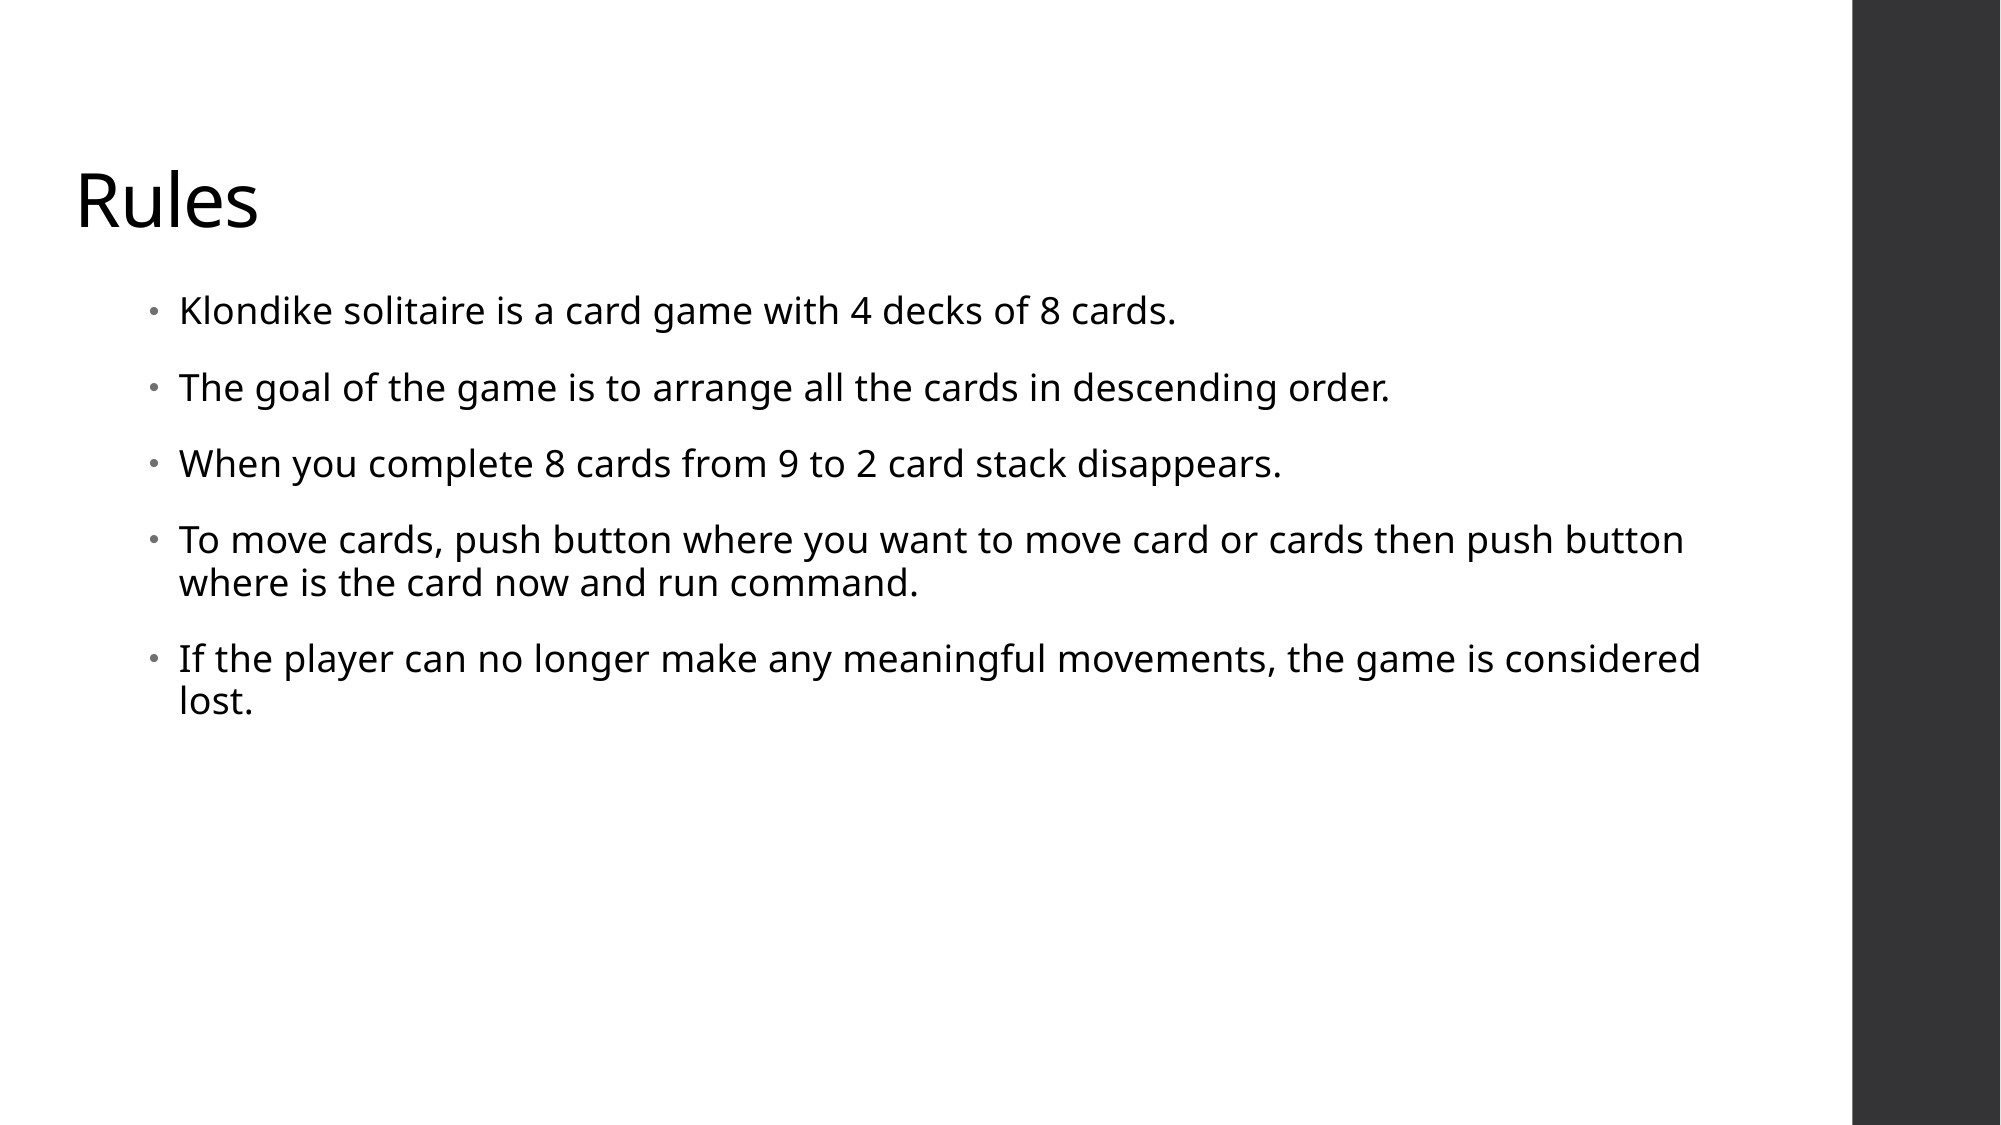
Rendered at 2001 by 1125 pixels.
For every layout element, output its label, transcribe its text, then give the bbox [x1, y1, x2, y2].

list Klondike solitaire is a card game with 4 decks of 8 cards. The goal of the game is to arrange all the cards in descending order. When you complete 8 cards from 9 to 2 card stack disappears. To move cards, push button where you want to move card or cards then push button where is the card now and run command. If the player can no longer make any meaningful movements, the game is considered lost. [134, 283, 1750, 998]
title Rules [59, 33, 1650, 252]
